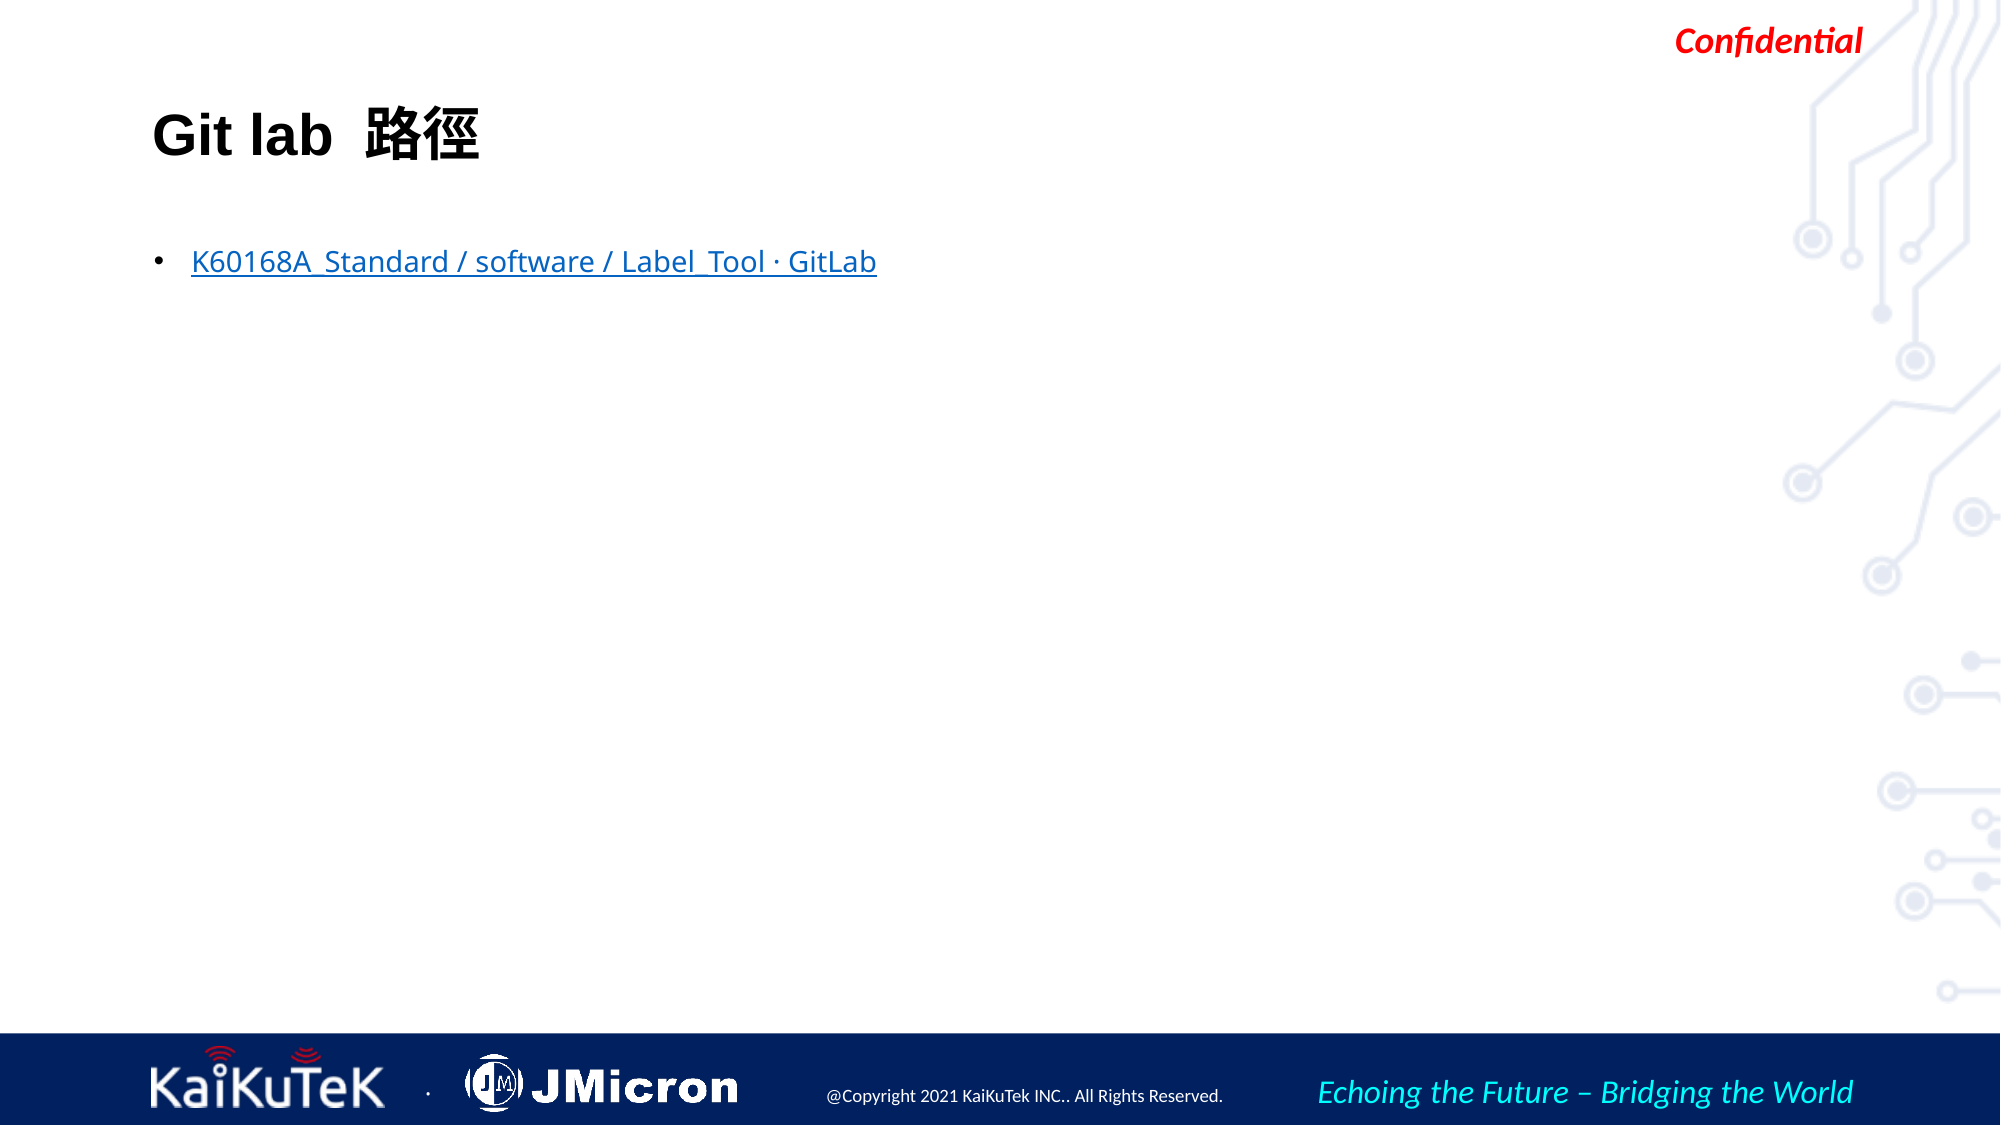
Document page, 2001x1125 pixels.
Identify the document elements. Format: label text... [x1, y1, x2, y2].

list K60168A_Standard / software / Label_Tool · GitLab [138, 236, 1864, 1019]
title Git lab 路徑 [137, 59, 1863, 215]
picture [465, 1054, 737, 1112]
picture [151, 1046, 385, 1108]
